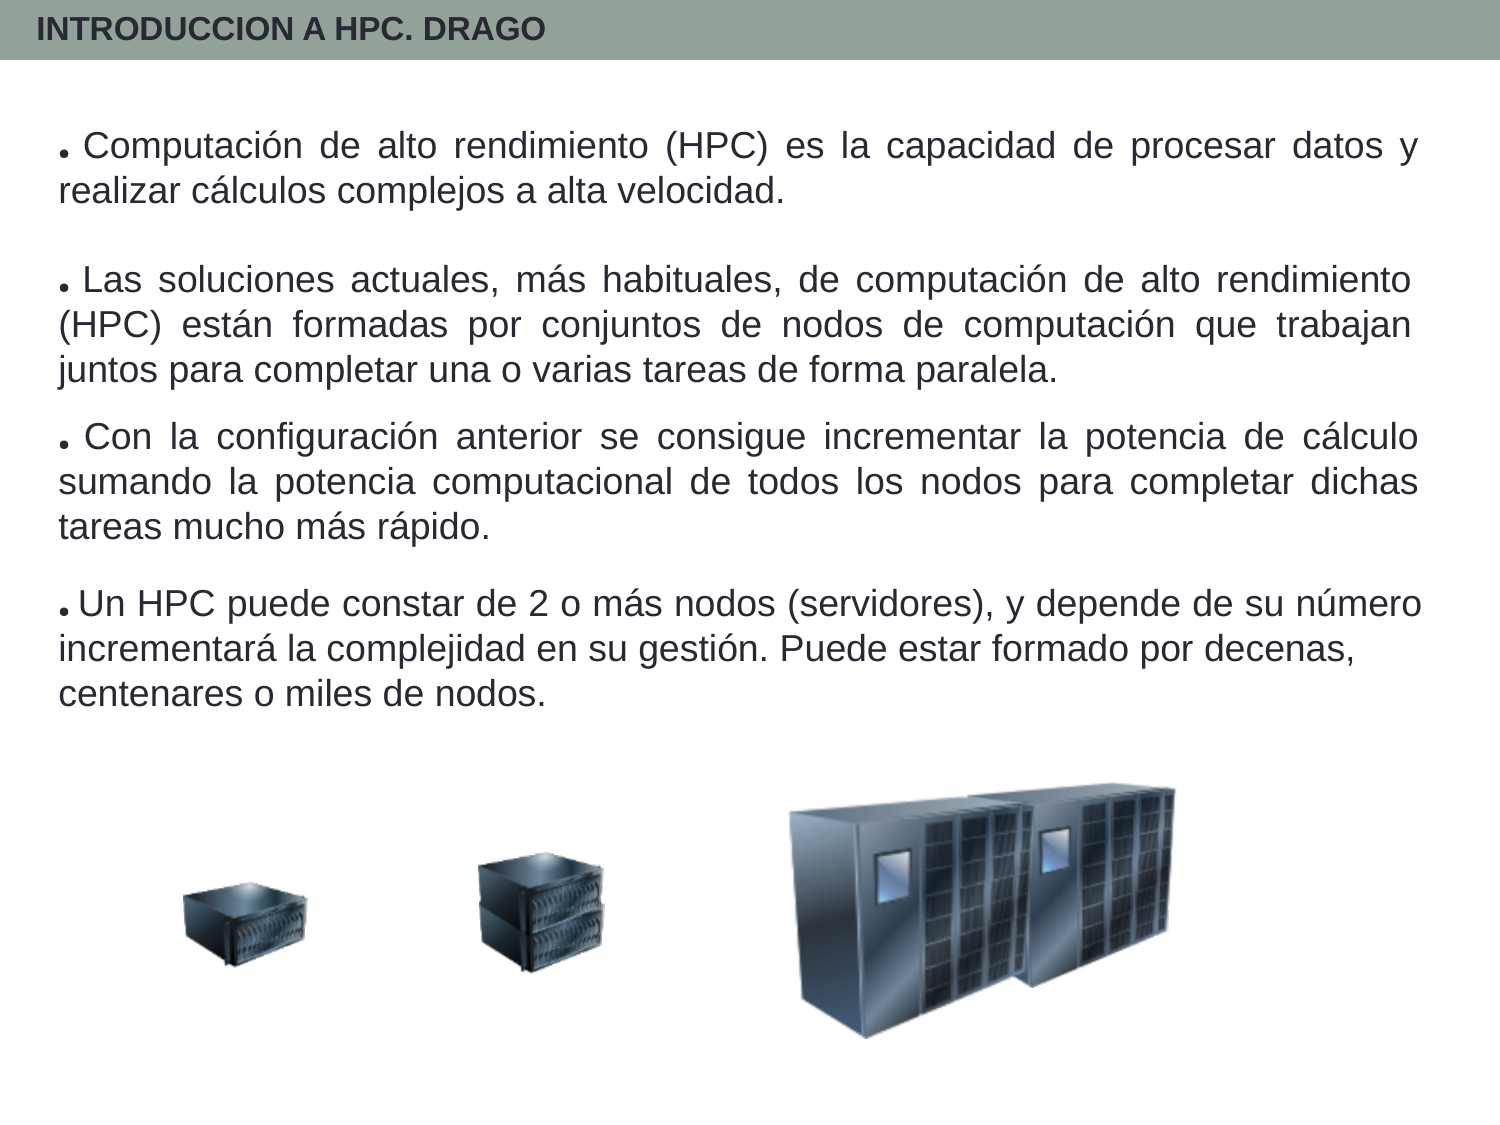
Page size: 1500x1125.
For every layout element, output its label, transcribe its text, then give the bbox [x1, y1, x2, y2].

text_box ● Con la configuración anterior se consigue incrementar la potencia de cálculo sumando la potencia computacional de todos los nodos para completar dichas tareas mucho más rápido. [43, 359, 1434, 526]
text_box ● Un HPC puede constar de 2 o más nodos (servidores), y depende de su número incrementará la complejidad en su gestión. Puede estar formado por decenas, centenares o miles de nodos. [43, 526, 1438, 722]
picture [182, 862, 309, 988]
text_box ● Computación de alto rendimiento (HPC) es la capacidad de procesar datos y realizar cálculos complejos a alta velocidad. [43, 113, 1434, 219]
text_box ● Las soluciones actuales, más habituales, de computación de alto rendimiento (HPC) están formadas por conjuntos de nodos de computación que trabajan juntos para completar una o varias tareas de forma paralela. [43, 247, 1427, 359]
picture [714, 782, 1239, 1039]
text_box INTRODUCCION A HPC. DRAGO [21, 0, 1345, 55]
picture [478, 832, 605, 994]
